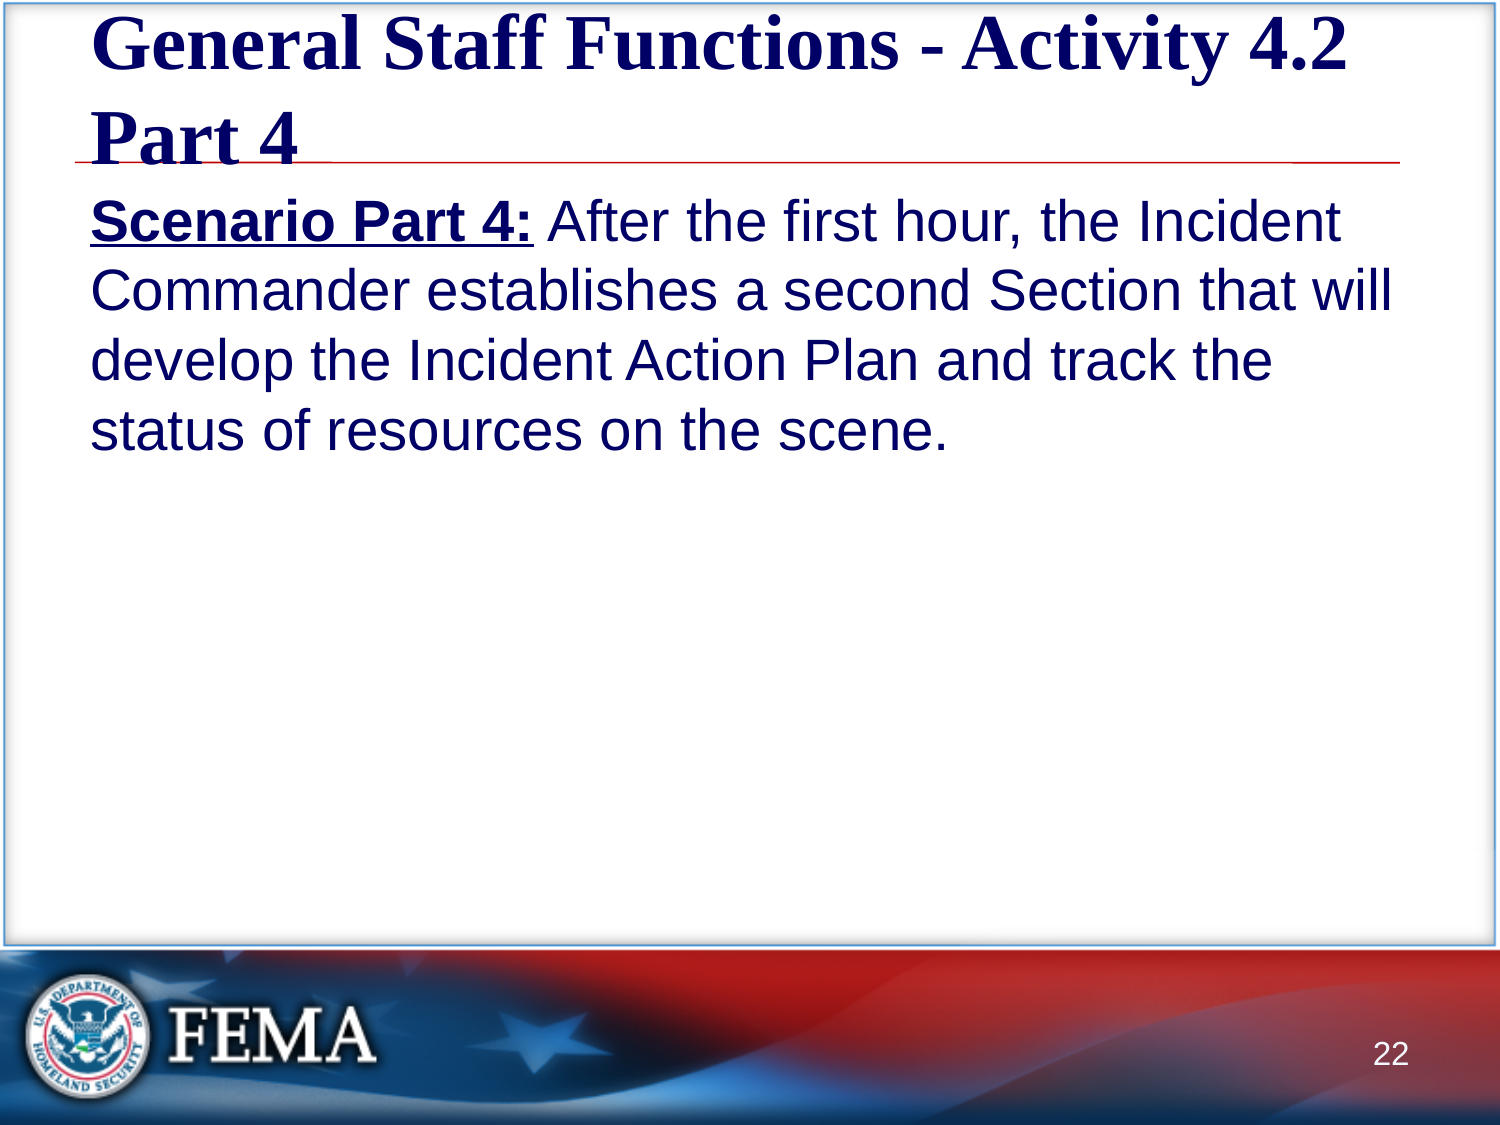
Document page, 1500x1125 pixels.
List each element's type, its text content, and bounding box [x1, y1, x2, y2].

picture [0, 0, 1500, 1125]
slide_number 22 [1074, 1024, 1425, 1103]
list Scenario Part 4: After the first hour, the Incident Commander establishes a second Section that will develop the Incident Action Plan and track the status of resources on the scene. [75, 175, 1425, 938]
title General Staff Functions - Activity 4.2 Part 4 [75, 32, 1425, 138]
